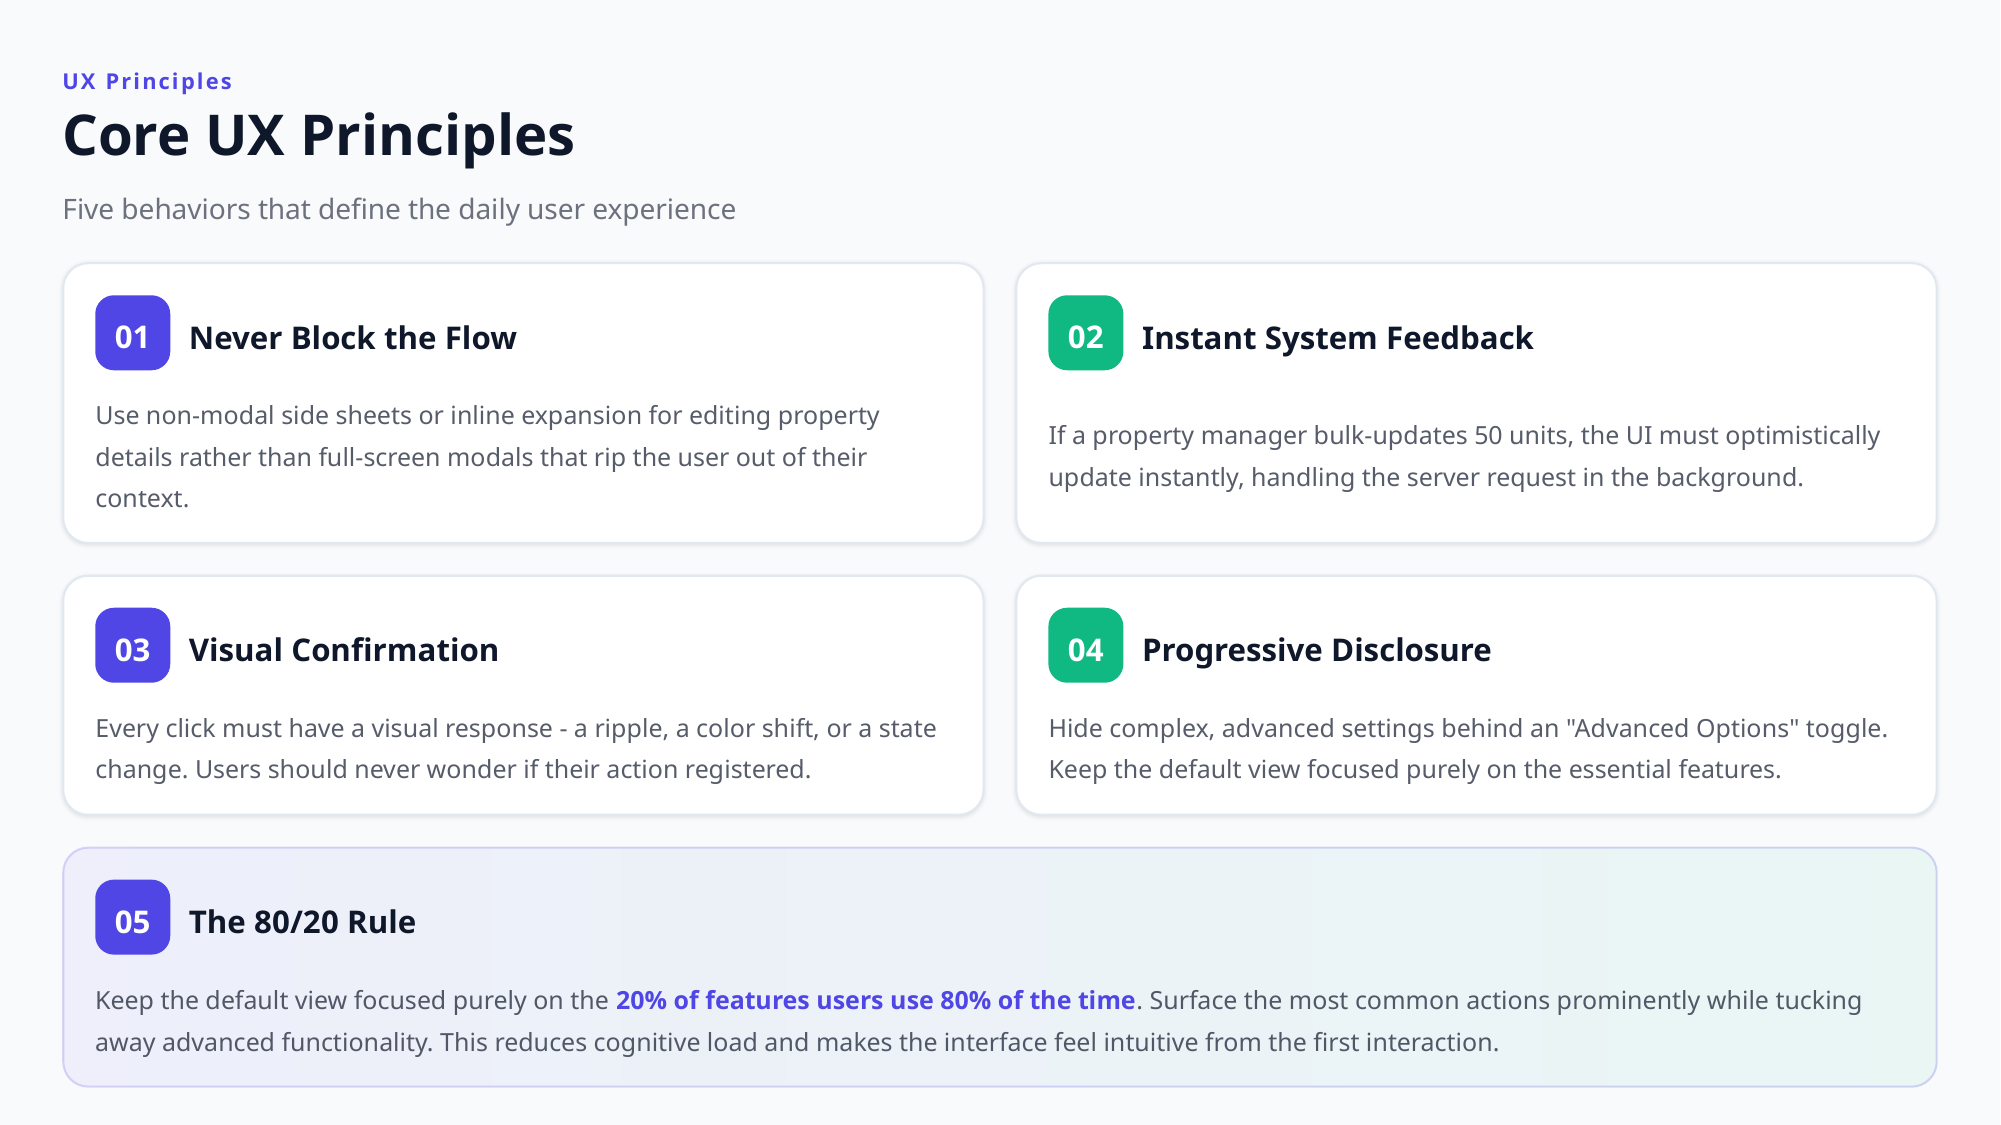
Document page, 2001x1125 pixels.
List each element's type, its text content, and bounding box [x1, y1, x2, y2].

text_box Use non-modal side sheets or inline expansion for editing property details rather than full-screen modals that rip the user out of their context. [95, 388, 965, 511]
text_box Visual Confirmation [188, 623, 510, 668]
text_box The 80/20 Rule [188, 895, 441, 940]
text_box Progressive Disclosure [1142, 623, 1514, 668]
text_box Every click must have a visual response - a ripple, a color shift, or a state change. Users should never wonder if their action registered. [95, 701, 965, 783]
text_box Five behaviors that define the daily user experience [62, 181, 1952, 225]
text_box 01 [87, 295, 179, 371]
text_box Hide complex, advanced settings behind an "Advanced Options" toggle. Keep the default view focused purely on the essential features. [1048, 701, 1918, 783]
text_box 04 [1040, 607, 1132, 683]
text_box Keep the default view focused purely on the 20% of features users use 80% of the time. Surface the most common actions prominently while tucking away advanced functionality. This reduces cognitive load and makes the interface feel intuitive from the first interaction. [95, 973, 1918, 1055]
text_box 02 [1040, 295, 1132, 371]
text_box [63, 263, 984, 543]
text_box UX Principles [62, 62, 1949, 94]
text_box Never Block the Flow [189, 310, 529, 355]
text_box [63, 575, 984, 815]
text_box [1016, 263, 1937, 543]
text_box [63, 847, 1937, 1087]
text_box If a property manager bulk-updates 50 units, the UI must optimistically update instantly, handling the server request in the background. [1048, 388, 1918, 511]
text_box [1016, 575, 1937, 815]
text_box Core UX Principles [62, 106, 1966, 169]
text_box 05 [87, 879, 179, 955]
text_box 03 [87, 607, 179, 683]
text_box Instant System Feedback [1142, 310, 1544, 355]
